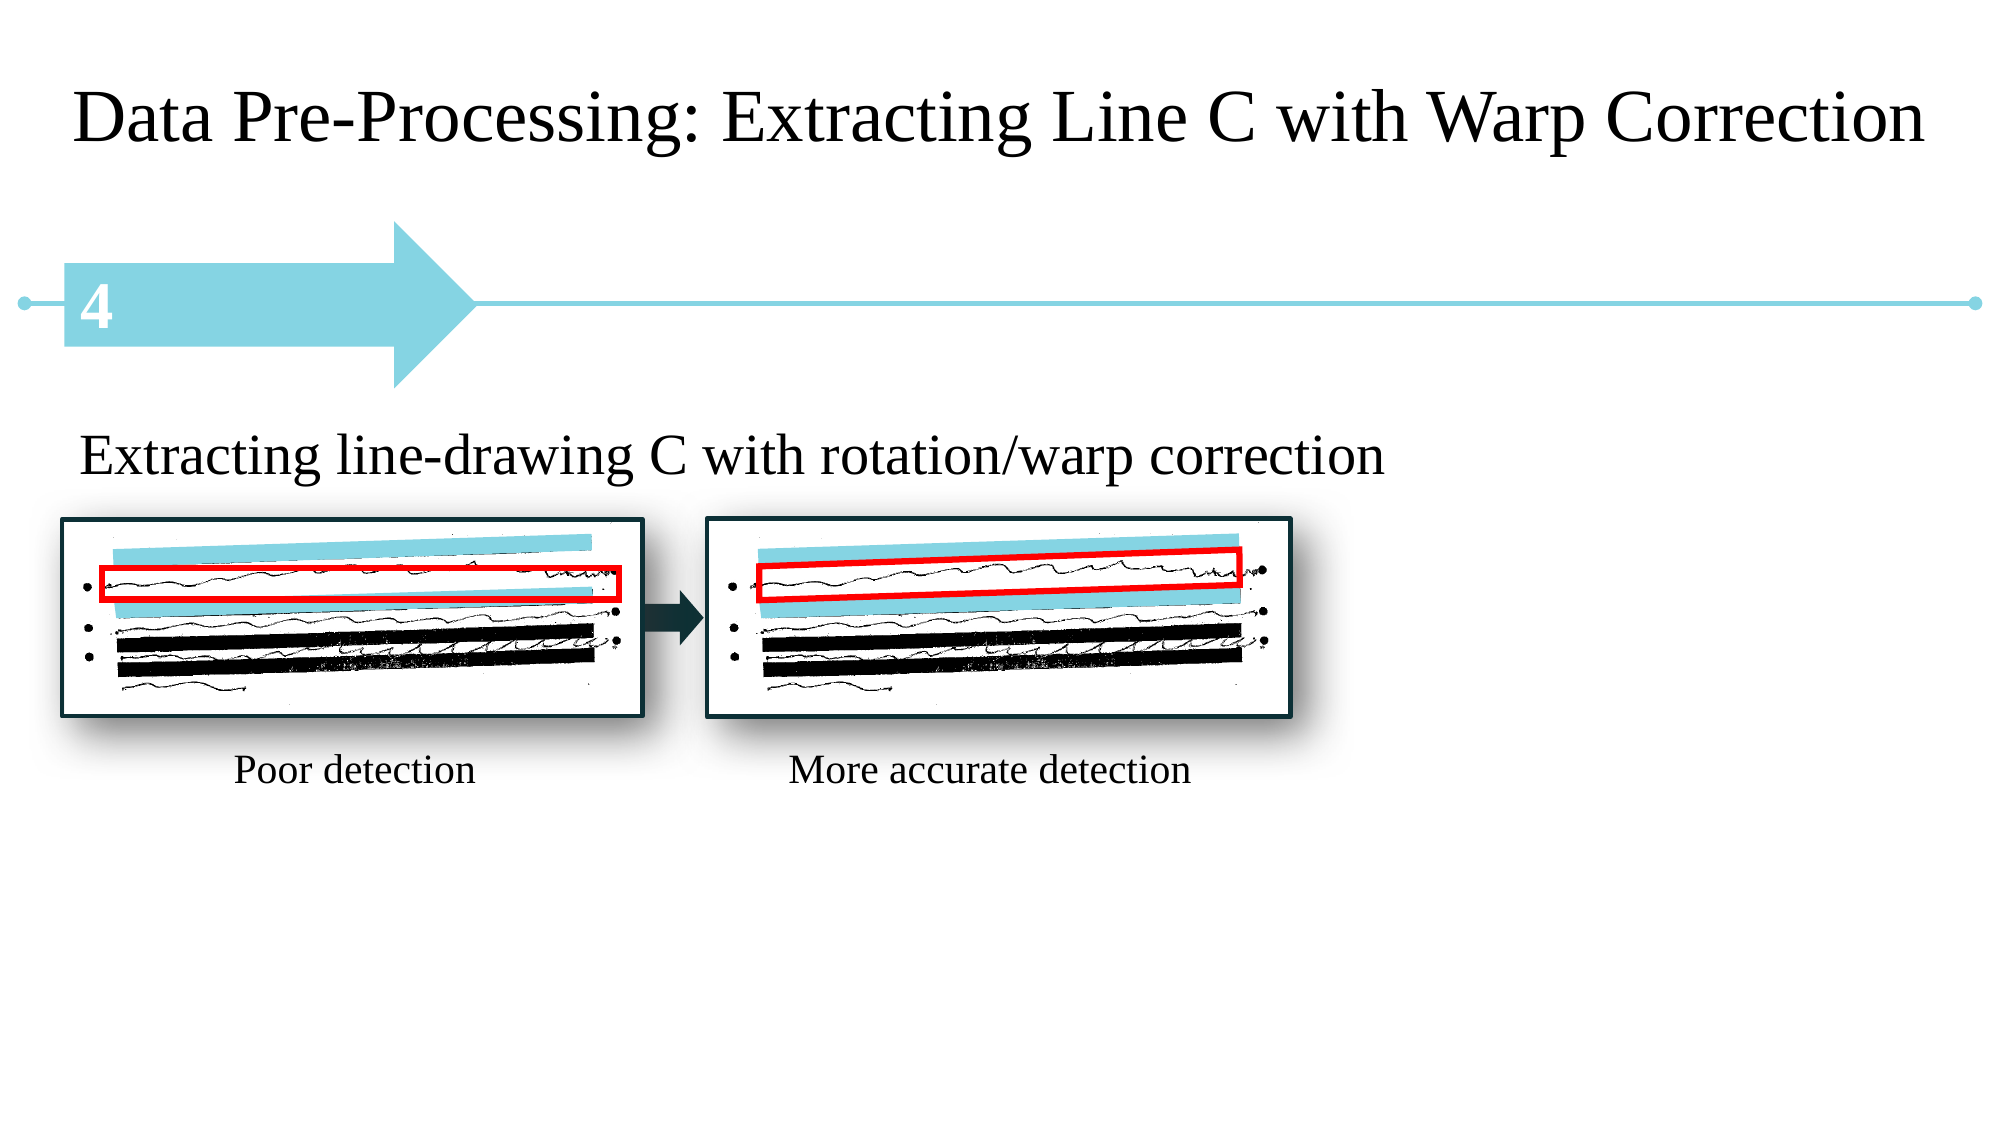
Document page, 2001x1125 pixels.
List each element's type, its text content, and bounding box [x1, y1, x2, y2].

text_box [24, 221, 1976, 389]
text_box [64, 521, 1936, 801]
text_box Extracting line-drawing C with rotation/warp correction [64, 409, 1561, 495]
text_box Data Pre-Processing: Extracting Line C with Warp Correction [0, 58, 2000, 164]
